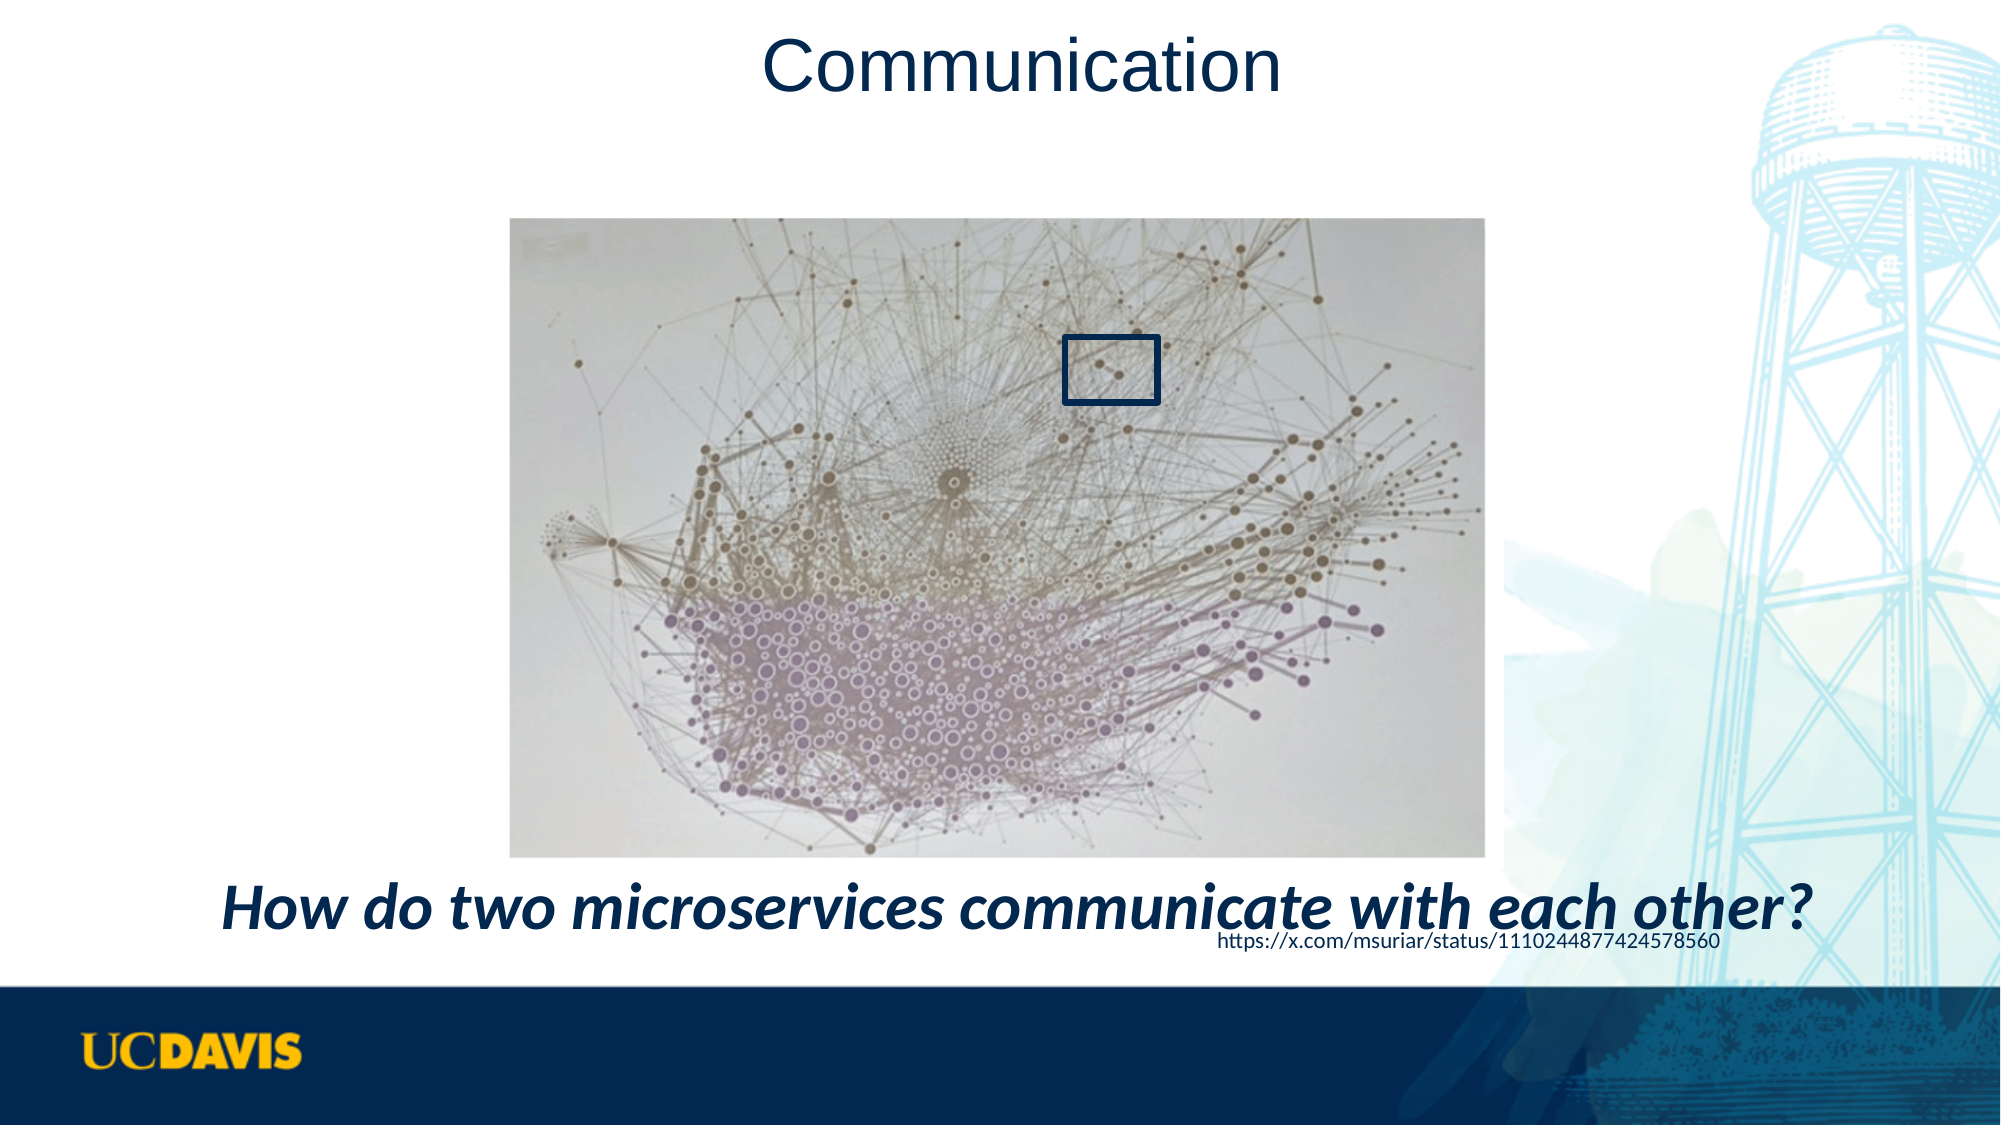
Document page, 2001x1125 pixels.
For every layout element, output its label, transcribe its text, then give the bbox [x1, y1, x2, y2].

picture [0, 0, 2001, 1125]
text_box How do two microservices communicate with each other? [206, 855, 1832, 951]
text_box https://x.com/msuriar/status/1110244877424578560 [1202, 951, 1737, 961]
title Communication [0, 0, 2000, 115]
